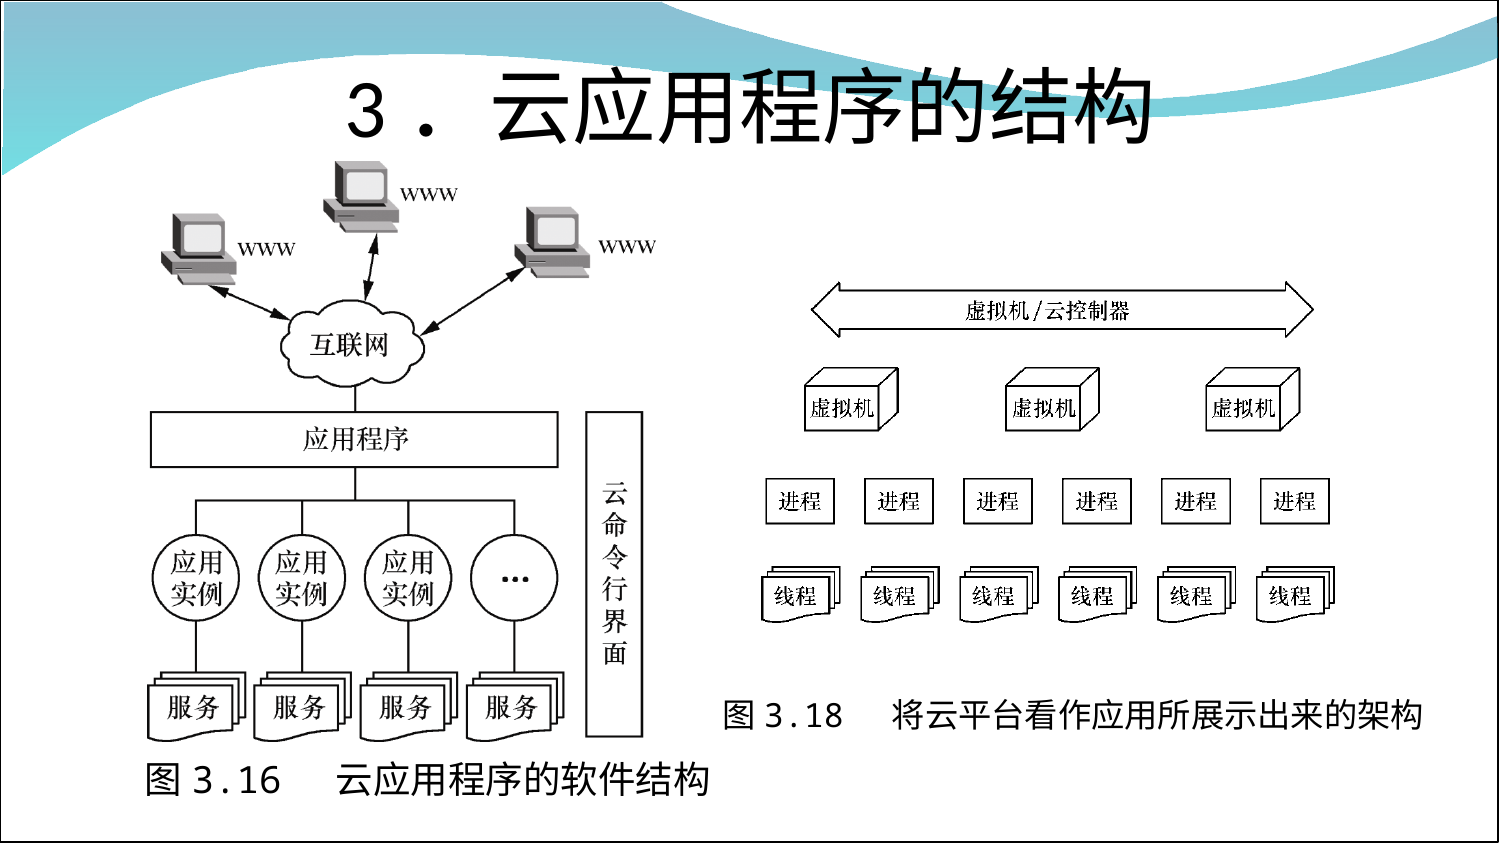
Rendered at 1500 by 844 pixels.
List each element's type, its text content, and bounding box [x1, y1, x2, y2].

text_box 图3.16 云应用程序的软件结构 [130, 748, 726, 809]
text_box 图3.18 将云平台看作应用所展示出来的架构 [707, 686, 1458, 742]
title 3．云应用程序的结构 [75, 33, 1425, 175]
picture [761, 281, 1335, 623]
picture [147, 161, 656, 743]
